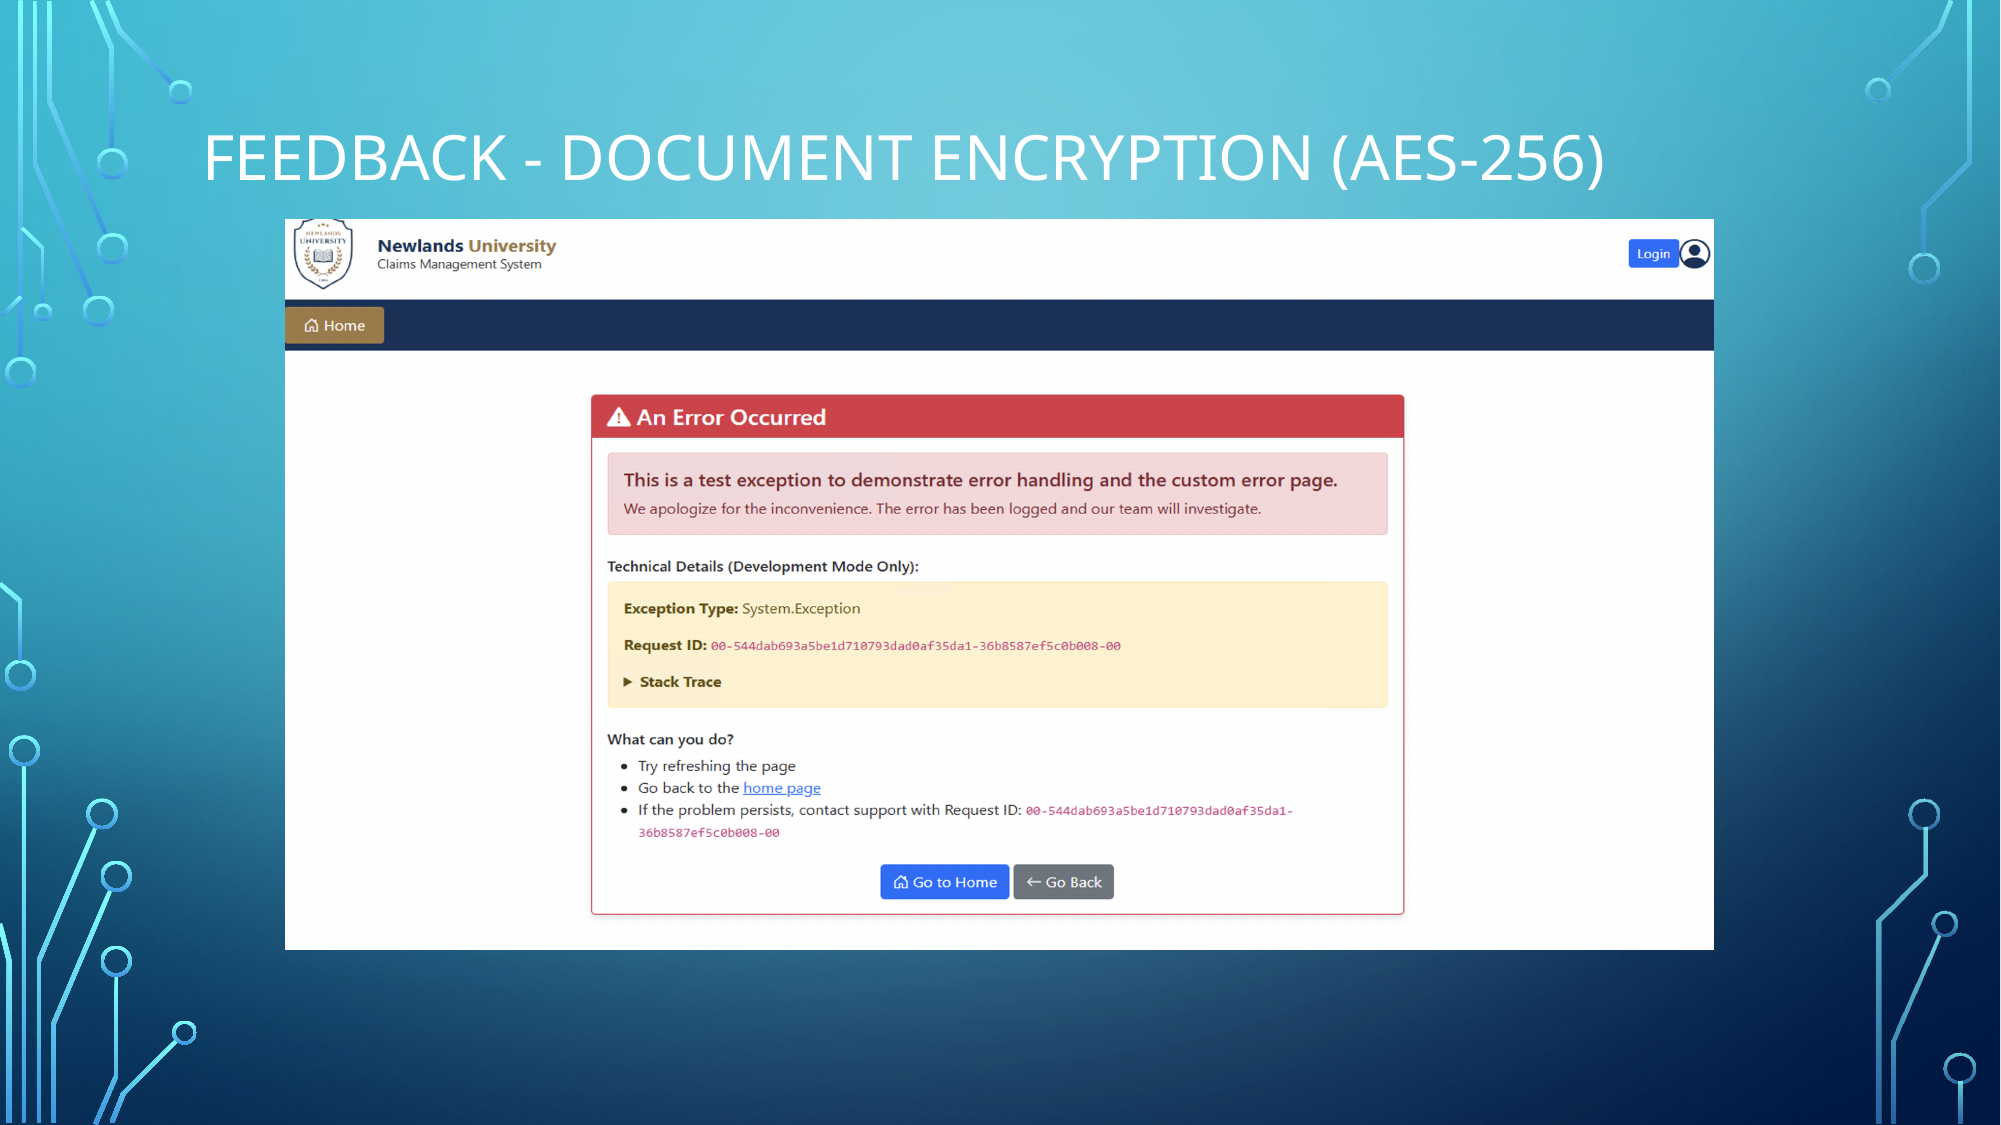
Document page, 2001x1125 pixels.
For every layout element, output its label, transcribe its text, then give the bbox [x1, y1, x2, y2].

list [285, 219, 1714, 951]
title Feedback - Document Encryption (AES-256) [187, 101, 1813, 220]
